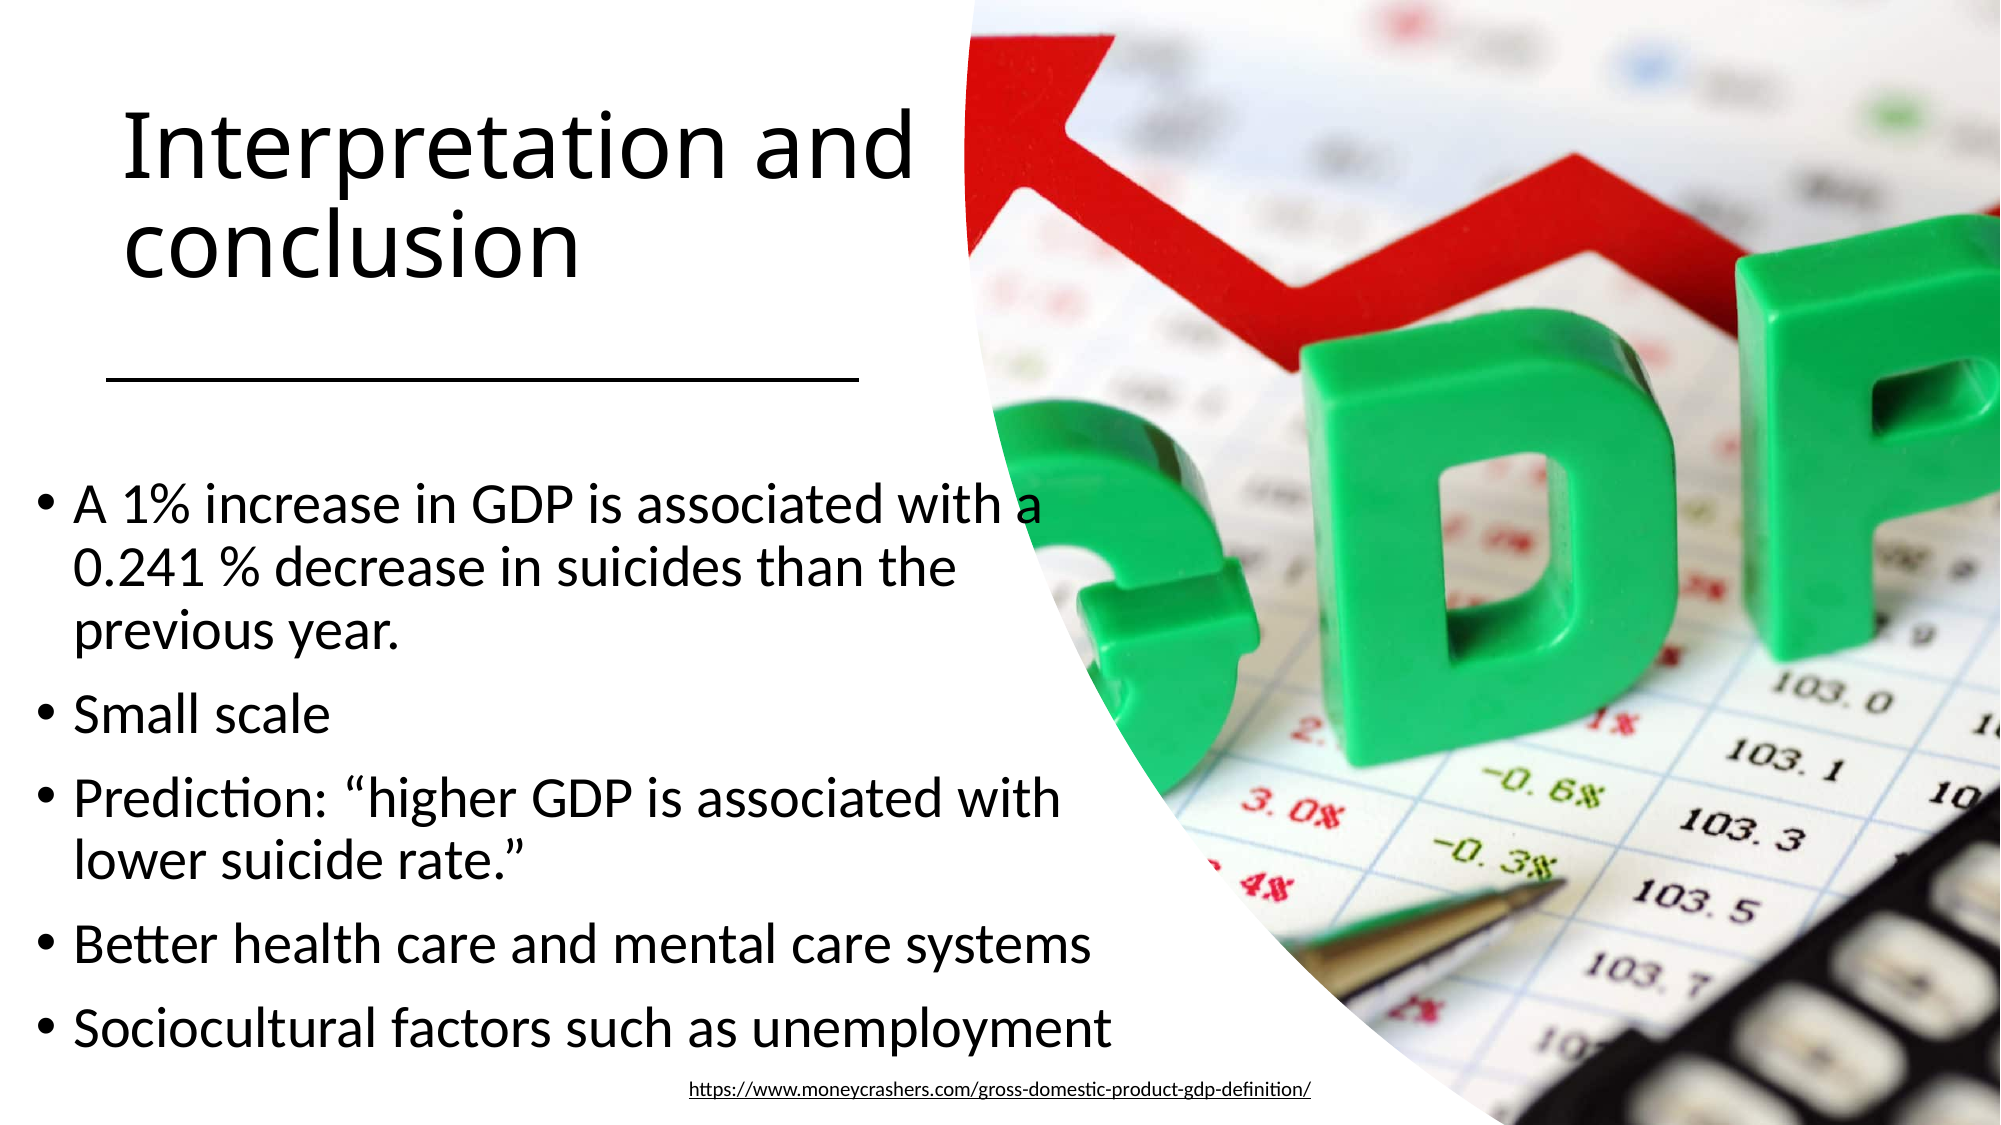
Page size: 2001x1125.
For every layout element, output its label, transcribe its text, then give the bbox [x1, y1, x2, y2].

title Interpretation and conclusion [107, 59, 948, 338]
text_box https://www.moneycrashers.com/gross-domestic-product-gdp-definition/ [500, 1068, 964, 1109]
list A 1% increase in GDP is associated with a 0.241 % decrease in suicides than the previous year. Small scale Prediction: “higher GDP is associated with lower suicide rate.” Better health care and mental care systems Sociocultural factors such as unemployment [20, 465, 964, 1125]
picture [964, 0, 2000, 1125]
